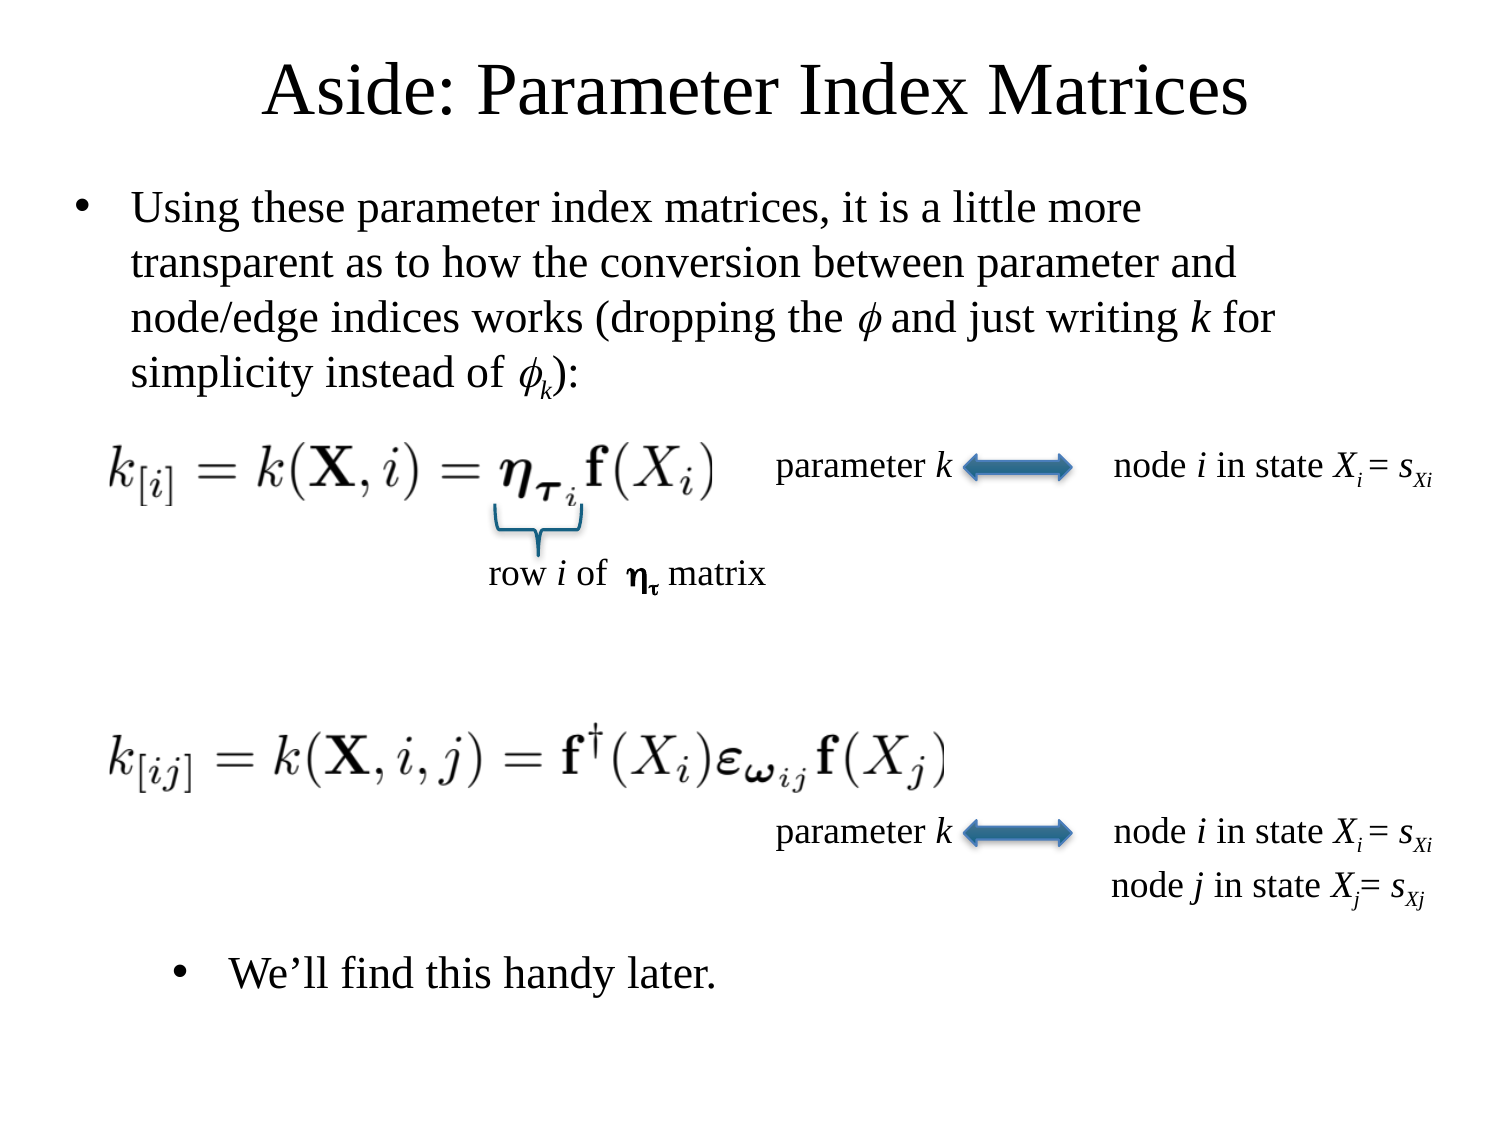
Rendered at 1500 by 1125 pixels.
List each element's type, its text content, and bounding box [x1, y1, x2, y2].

picture [109, 441, 713, 507]
picture [109, 721, 945, 793]
text_box parameter k node i in state Xi = sXi [760, 432, 1448, 499]
text_box [493, 507, 584, 558]
text_box node j in state Xj= sXj [1096, 852, 1440, 919]
text_box [962, 453, 1073, 482]
text_box parameter k node i in state Xi = sXi [760, 798, 1448, 865]
text_box Aside: Parameter Index Matrices [247, 32, 1266, 138]
text_box [962, 819, 1073, 847]
text_box We’ll find this handy later. [157, 935, 821, 1006]
text_box Using these parameter index matrices, it is a little more transparent as to how the conversion between parameter and node/edge indices works (dropping the f and just writing k for simplicity instead of fk): [59, 169, 1326, 412]
text_box row i of ht matrix [473, 540, 782, 607]
